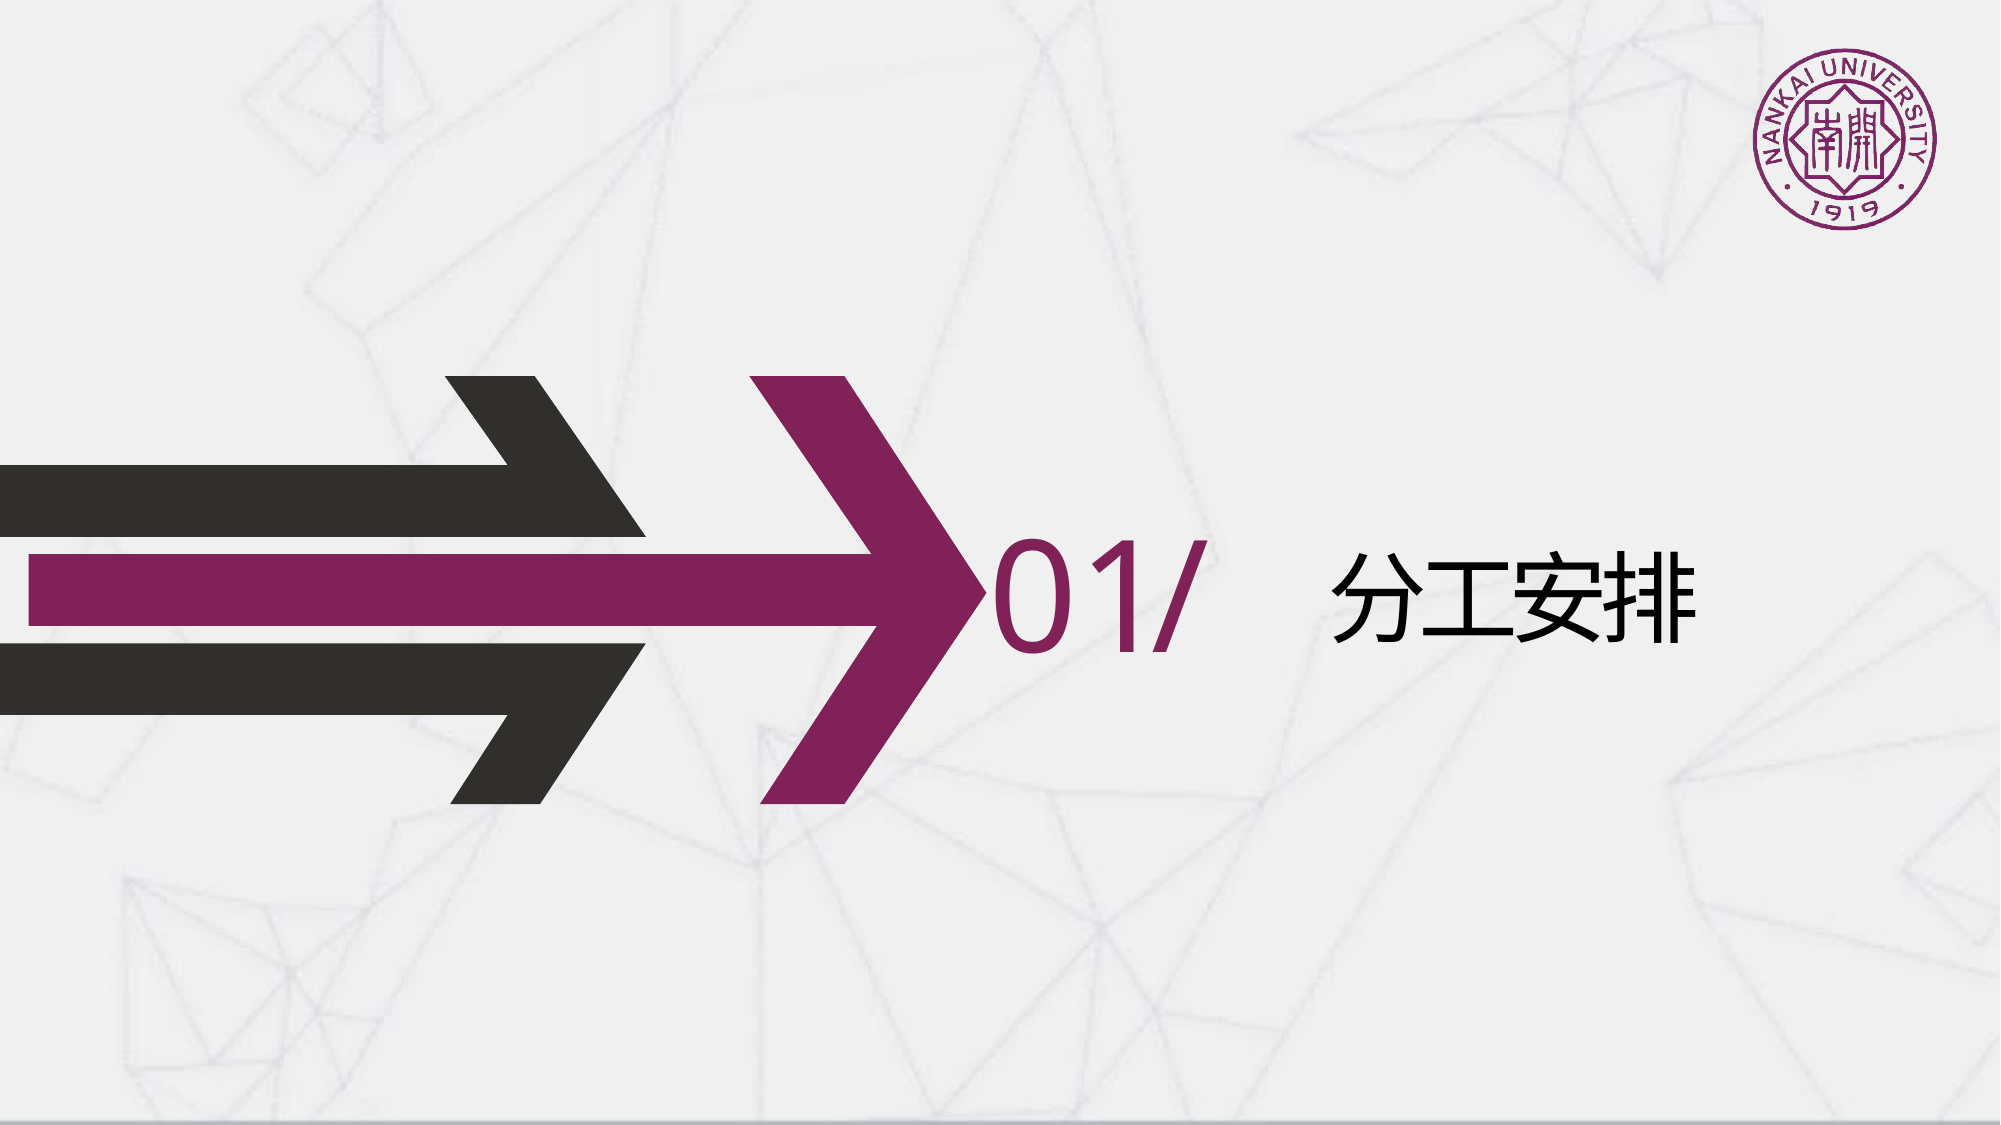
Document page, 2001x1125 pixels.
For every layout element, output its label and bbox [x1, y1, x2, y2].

picture [0, 0, 2000, 1125]
text_box [0, 375, 987, 805]
